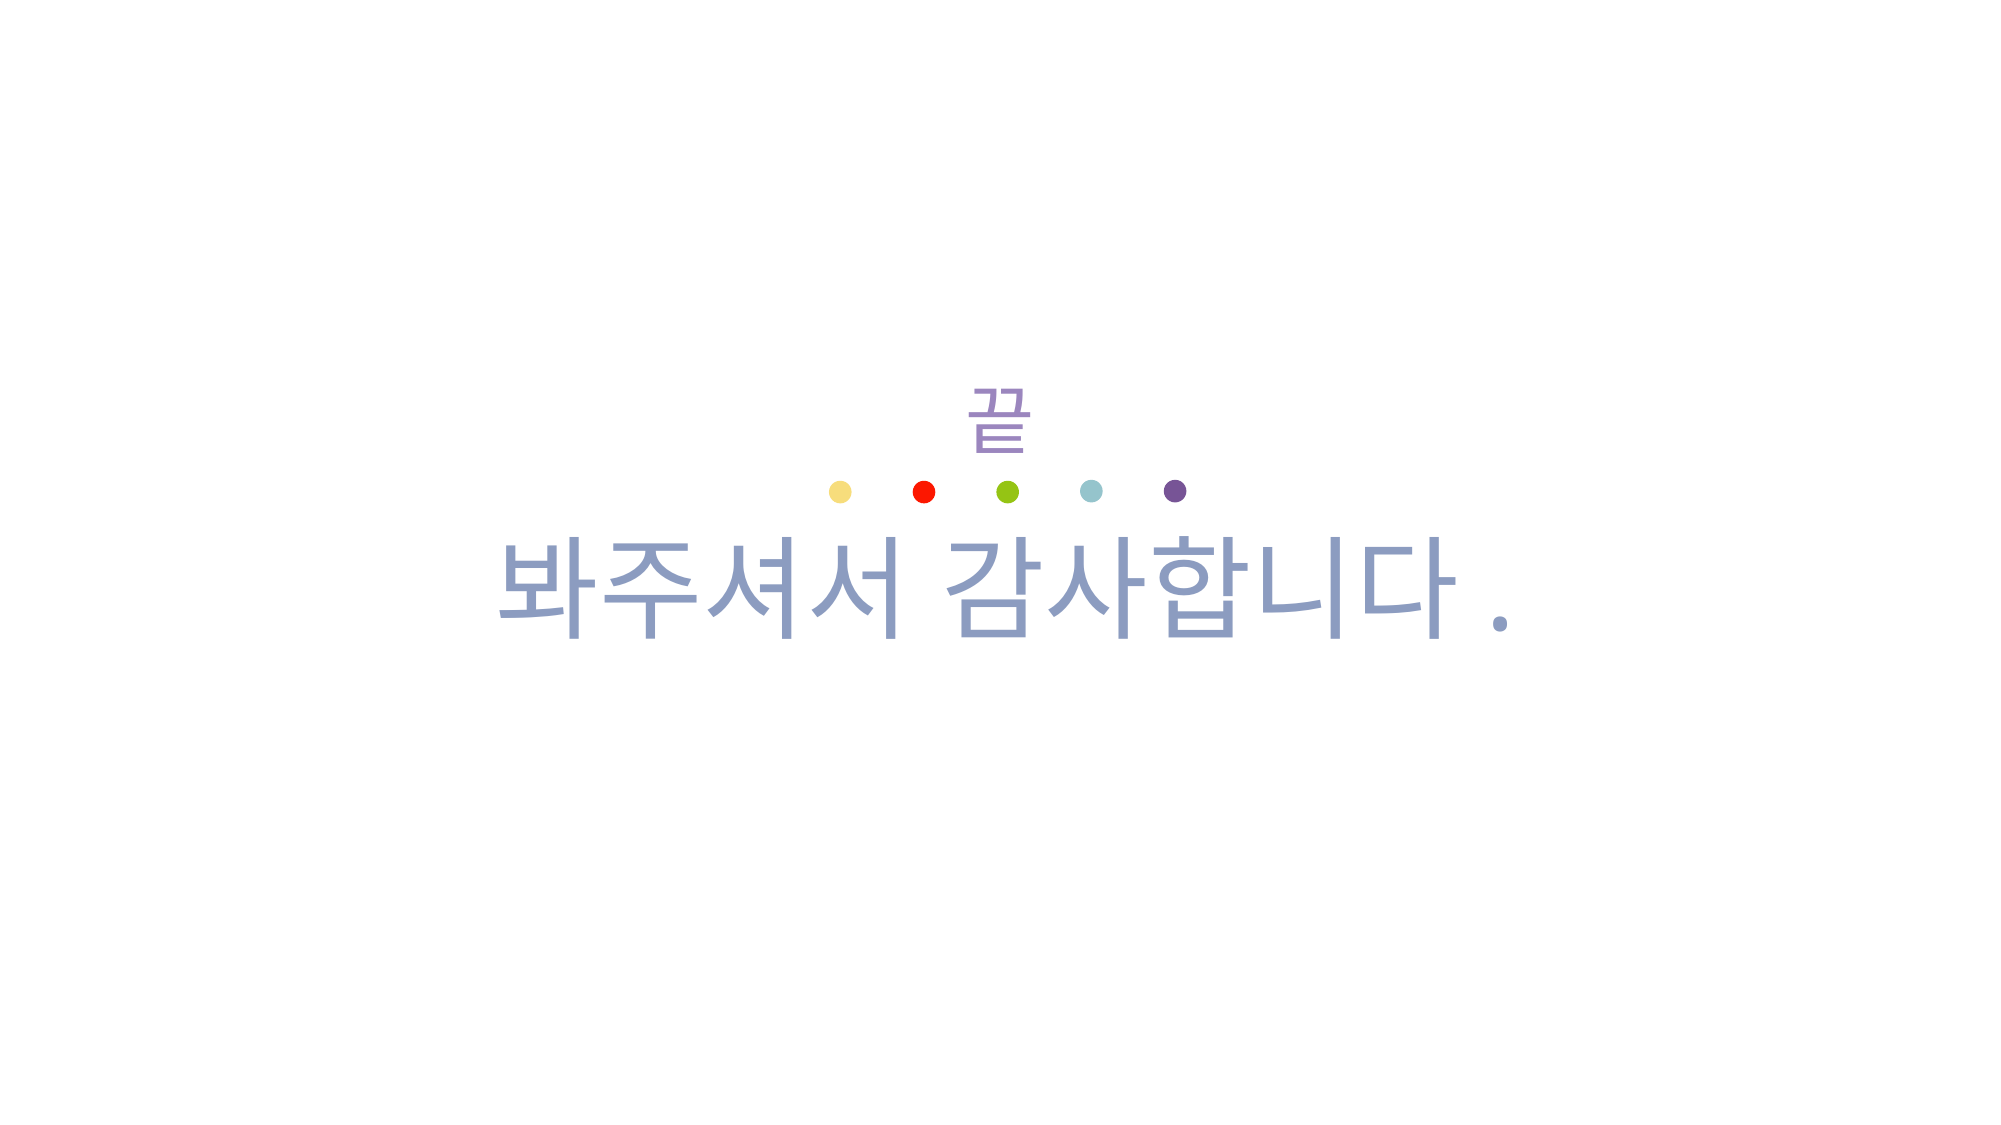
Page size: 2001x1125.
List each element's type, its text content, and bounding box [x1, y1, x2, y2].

text_box [995, 479, 1021, 505]
text_box [827, 479, 853, 505]
text_box [1162, 478, 1188, 504]
text_box [1079, 478, 1104, 504]
text_box 봐주셔서 감사합니다. [481, 510, 1531, 661]
text_box 끝 [950, 366, 1050, 472]
text_box [911, 479, 937, 505]
